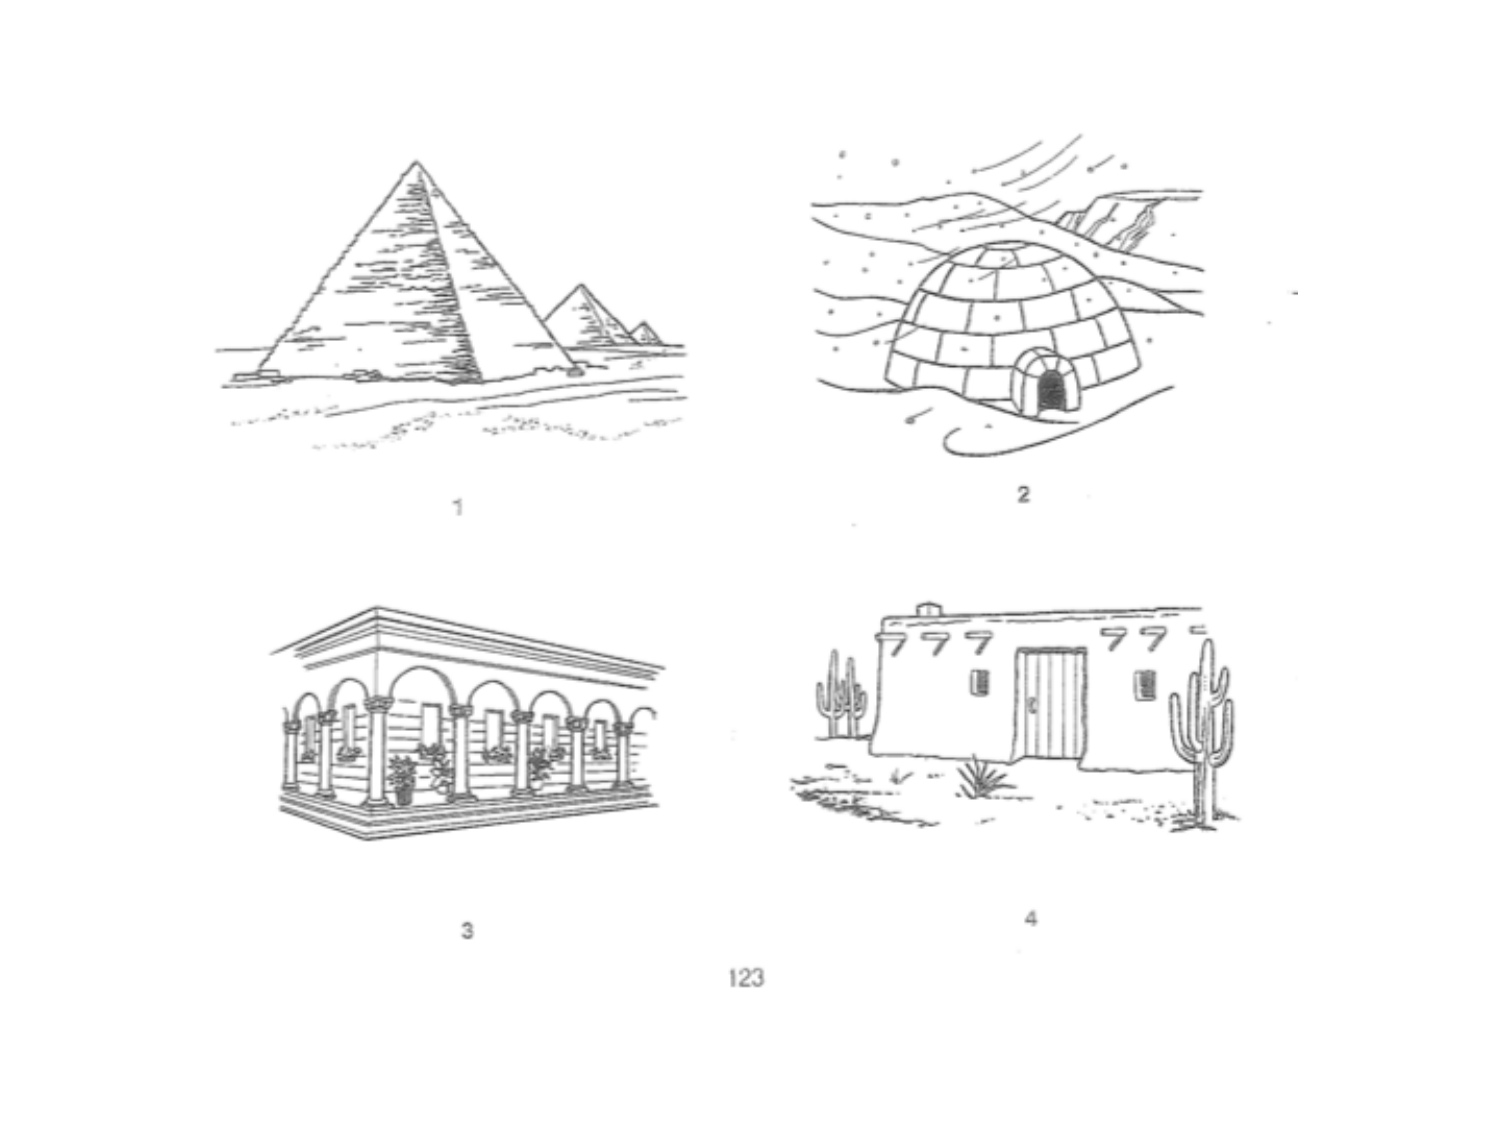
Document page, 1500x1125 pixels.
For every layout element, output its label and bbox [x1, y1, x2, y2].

picture [201, 122, 1299, 1001]
